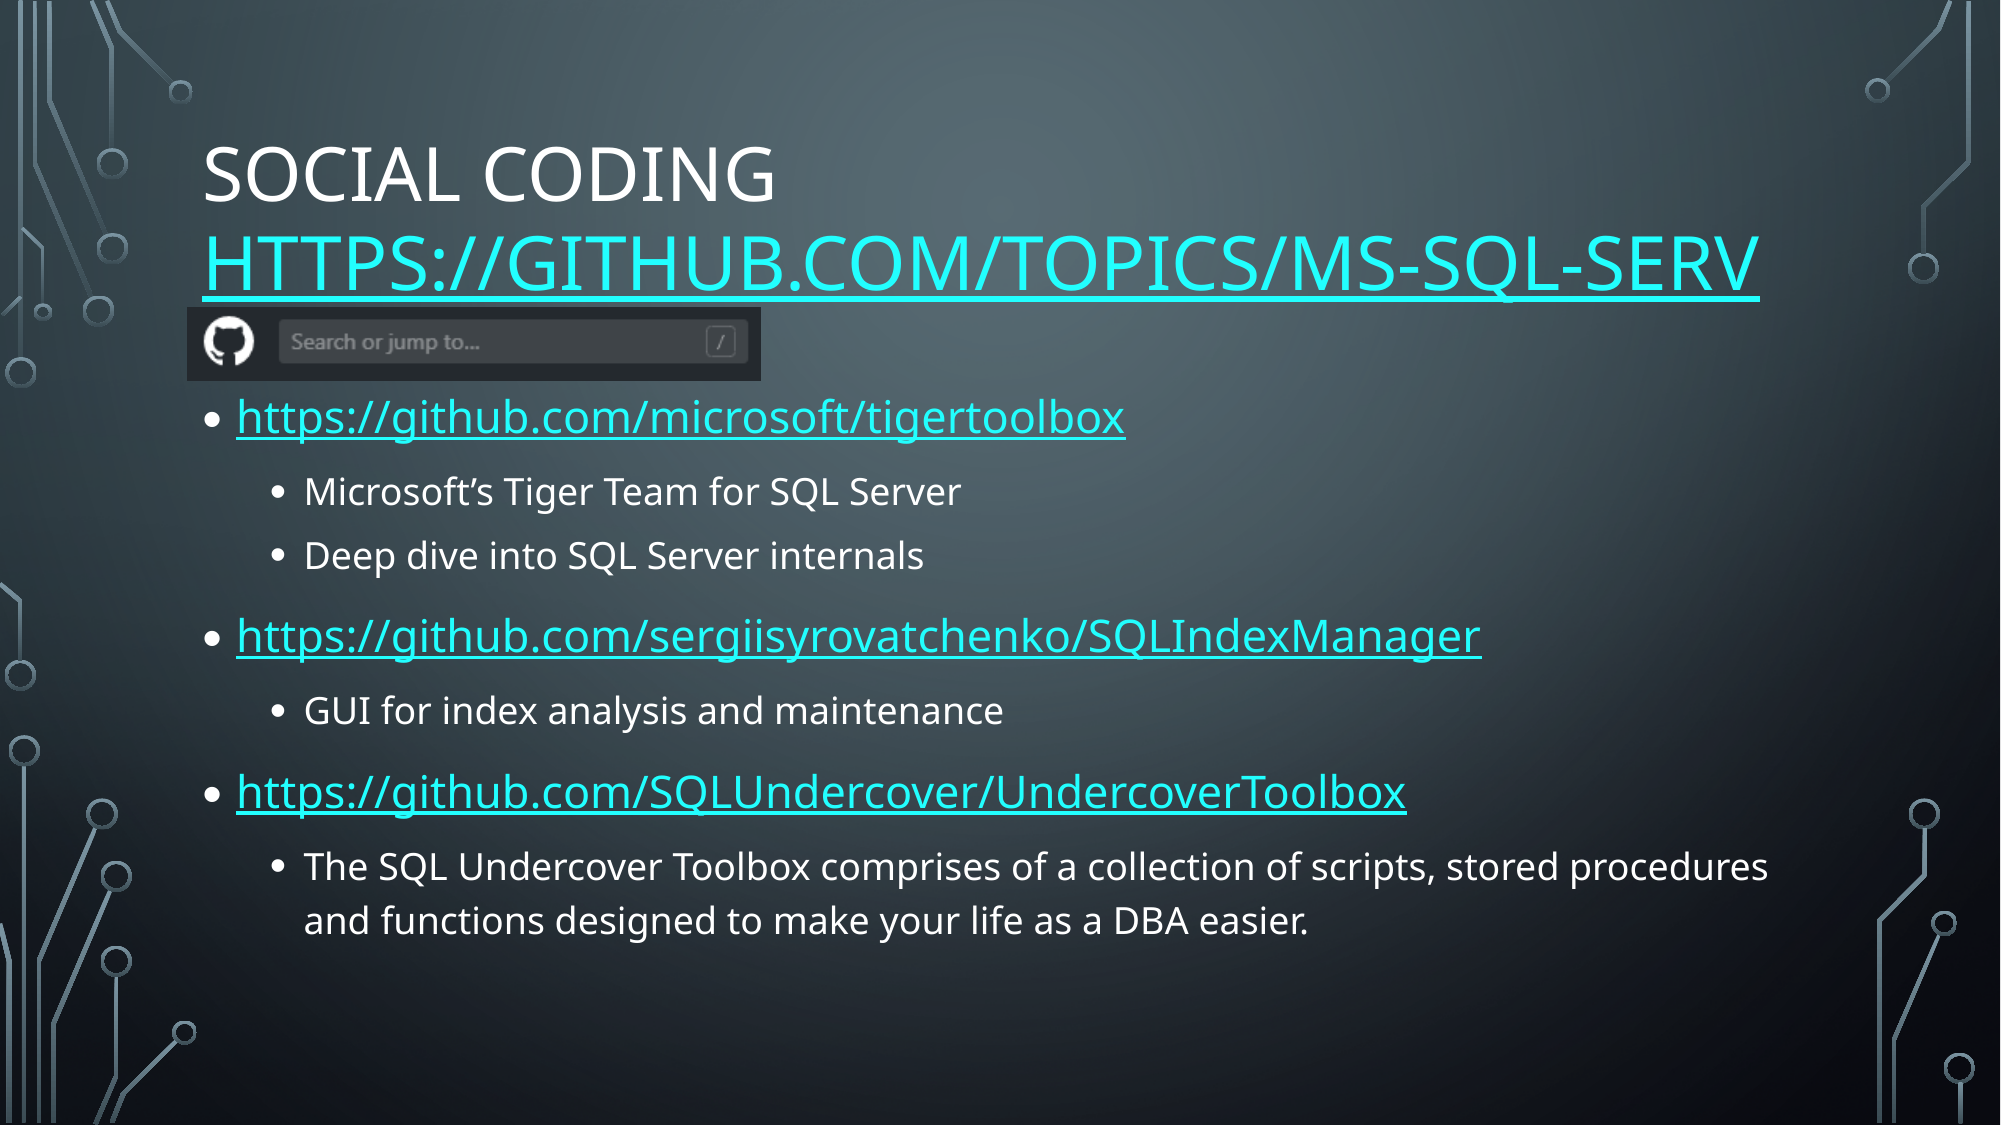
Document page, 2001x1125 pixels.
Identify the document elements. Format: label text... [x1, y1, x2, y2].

picture [186, 306, 761, 381]
title Social Coding https://github.com/topics/ms-sql-server [187, 101, 1813, 344]
list https://github.com/microsoft/tigertoolbox Microsoft’s Tiger Team for SQL Server Deep dive into SQL Server internals https://github.com/sergiisyrovatchenko/SQLIndexManager GUI for index analysis and maintenance https://github.com/SQLUndercover/UndercoverToolbox The SQL Undercover Toolbox comprises of a collection of scripts, stored procedures and functions designed to make your life as a DBA easier. [187, 369, 1813, 950]
